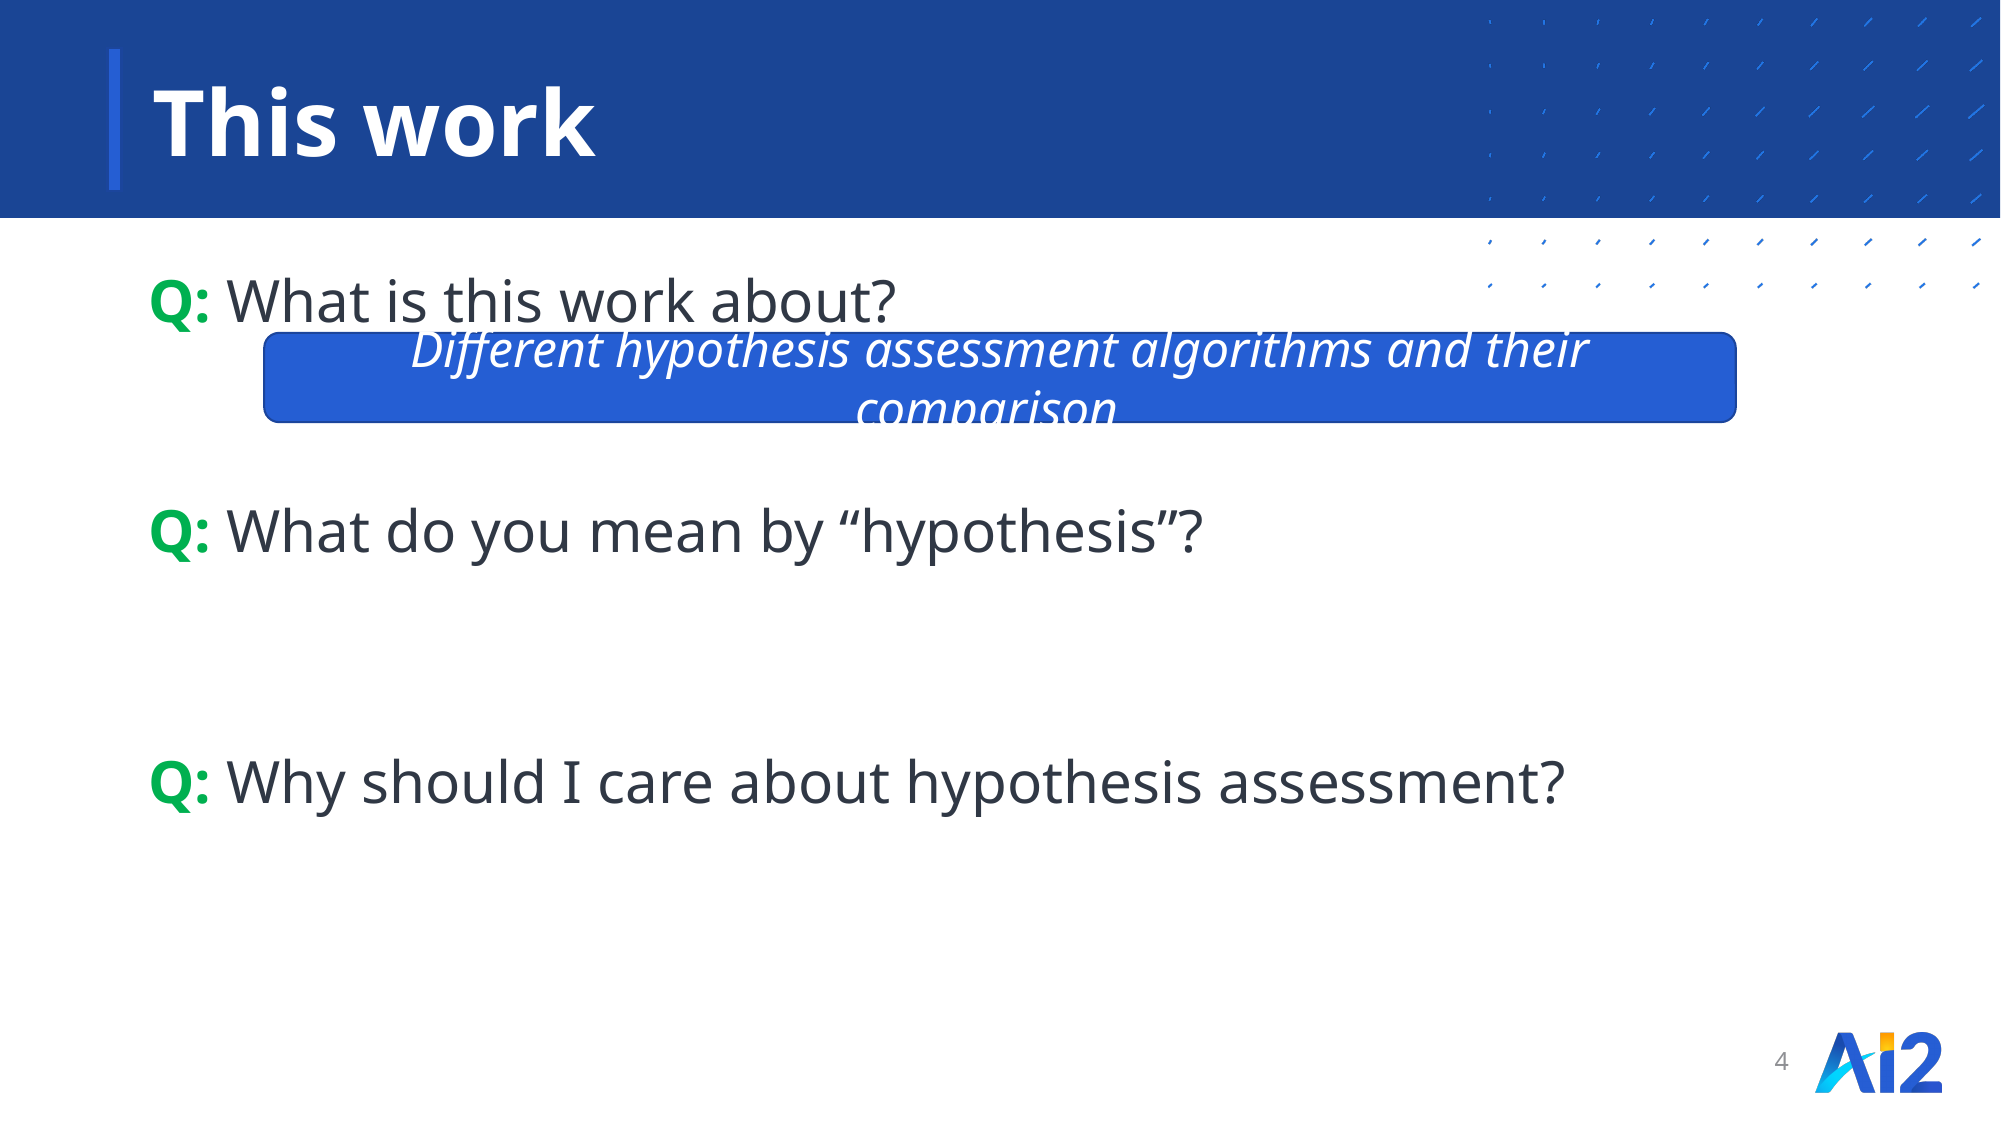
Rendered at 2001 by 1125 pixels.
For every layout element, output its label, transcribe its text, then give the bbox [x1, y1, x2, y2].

text_box Different hypothesis assessment algorithms and their comparison [263, 331, 1737, 424]
slide_number 4 [1716, 1032, 1804, 1093]
picture [1487, 0, 2000, 289]
title This work [137, 47, 1863, 206]
list Q: What is this work about? Q: What do you mean by “hypothesis”? Q: Why should I care about hypothesis assessment? [133, 265, 1859, 979]
picture [1815, 1032, 1942, 1093]
